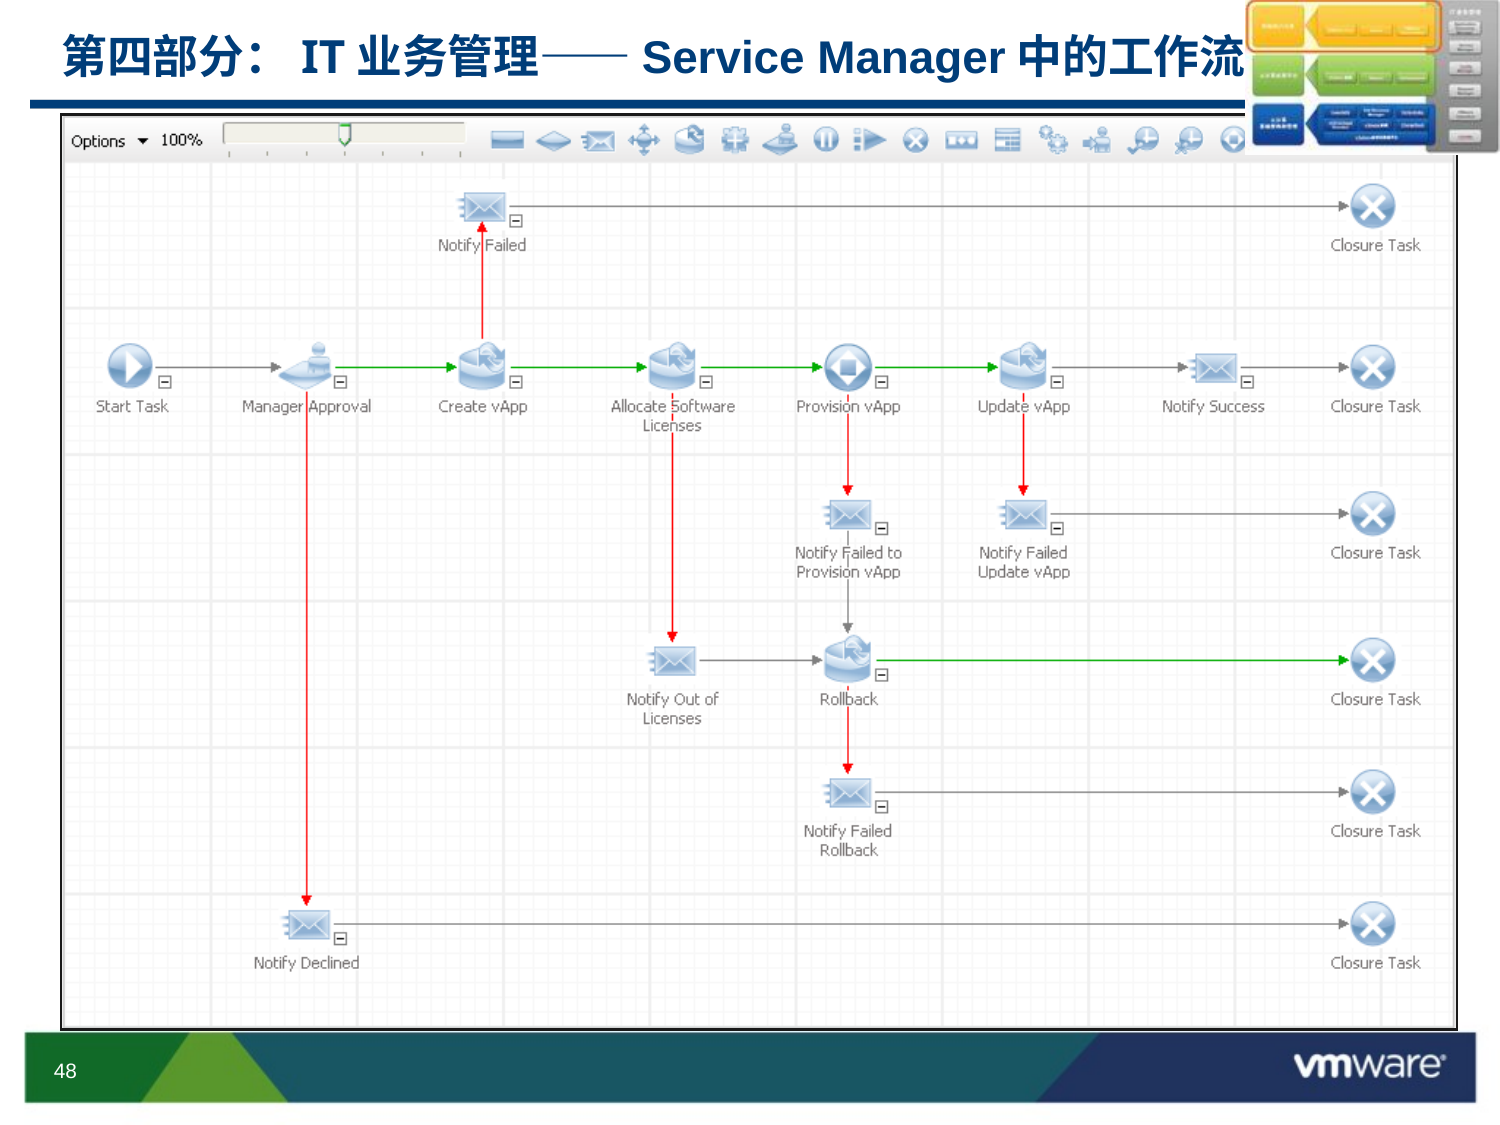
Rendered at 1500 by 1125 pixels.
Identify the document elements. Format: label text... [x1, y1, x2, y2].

title 第四部分：IT业务管理——Service Manager中的工作流示例 [61, 28, 1239, 83]
picture [0, 0, 1500, 1125]
